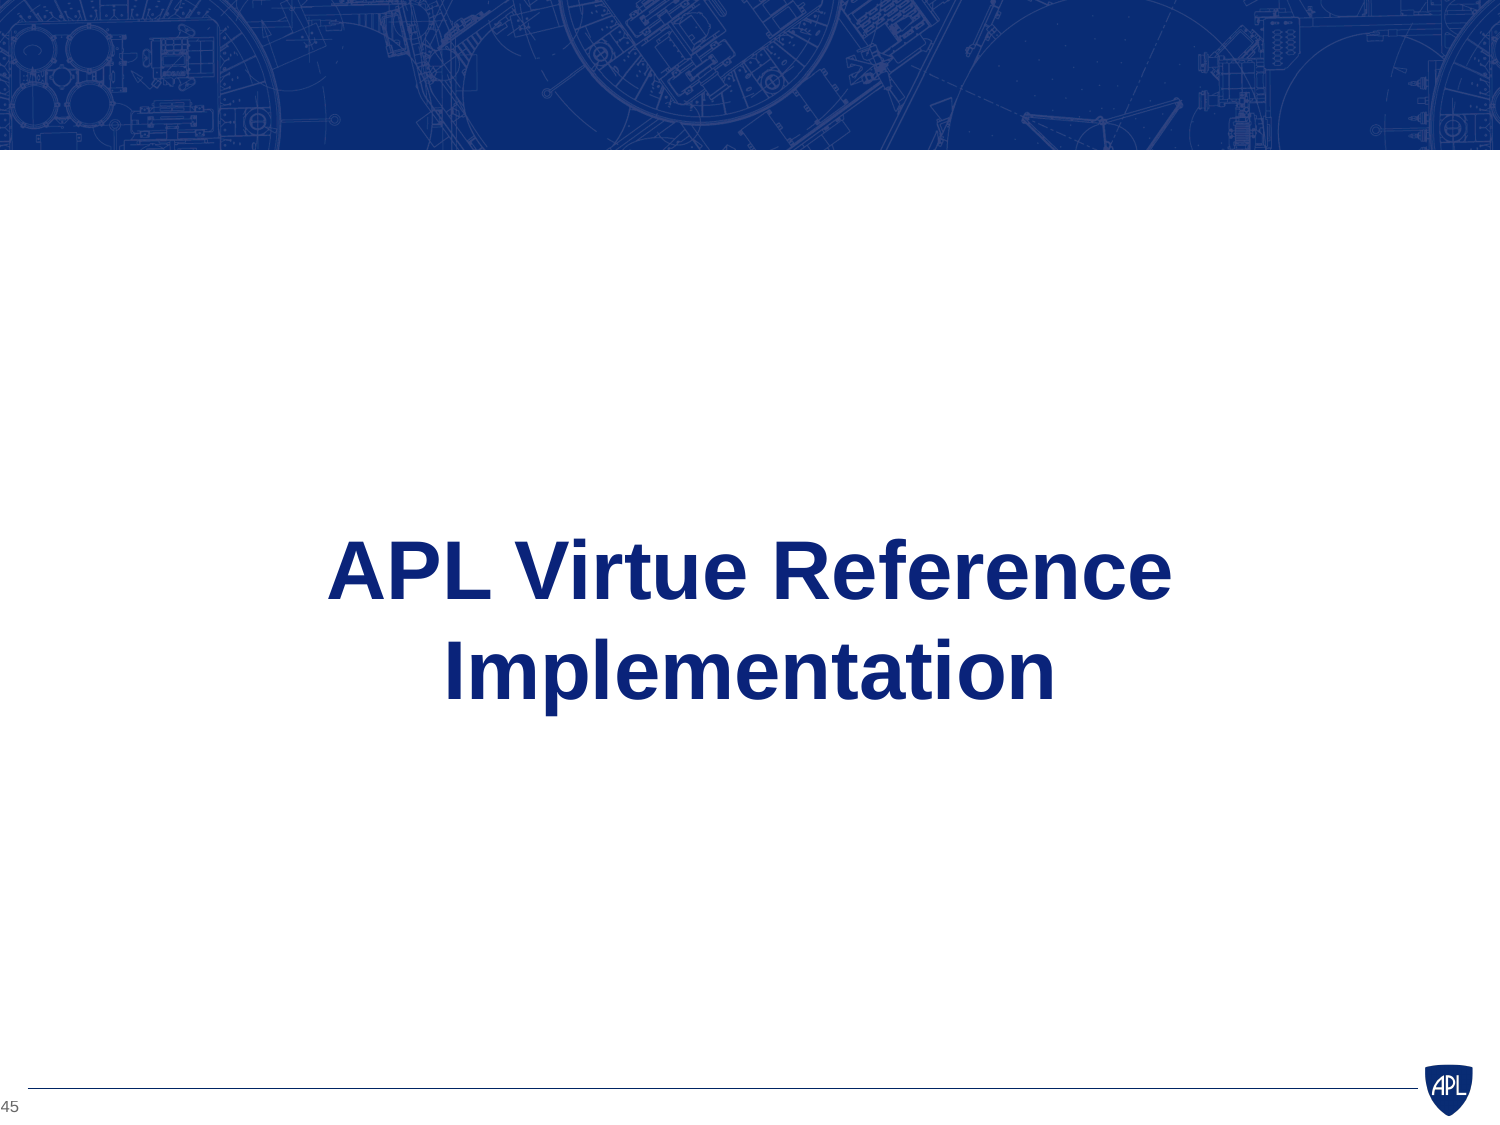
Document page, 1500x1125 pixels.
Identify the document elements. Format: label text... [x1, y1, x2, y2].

picture [0, 0, 1500, 150]
list APL Virtue Reference Implementation [45, 184, 1456, 1048]
picture [1419, 1059, 1479, 1121]
